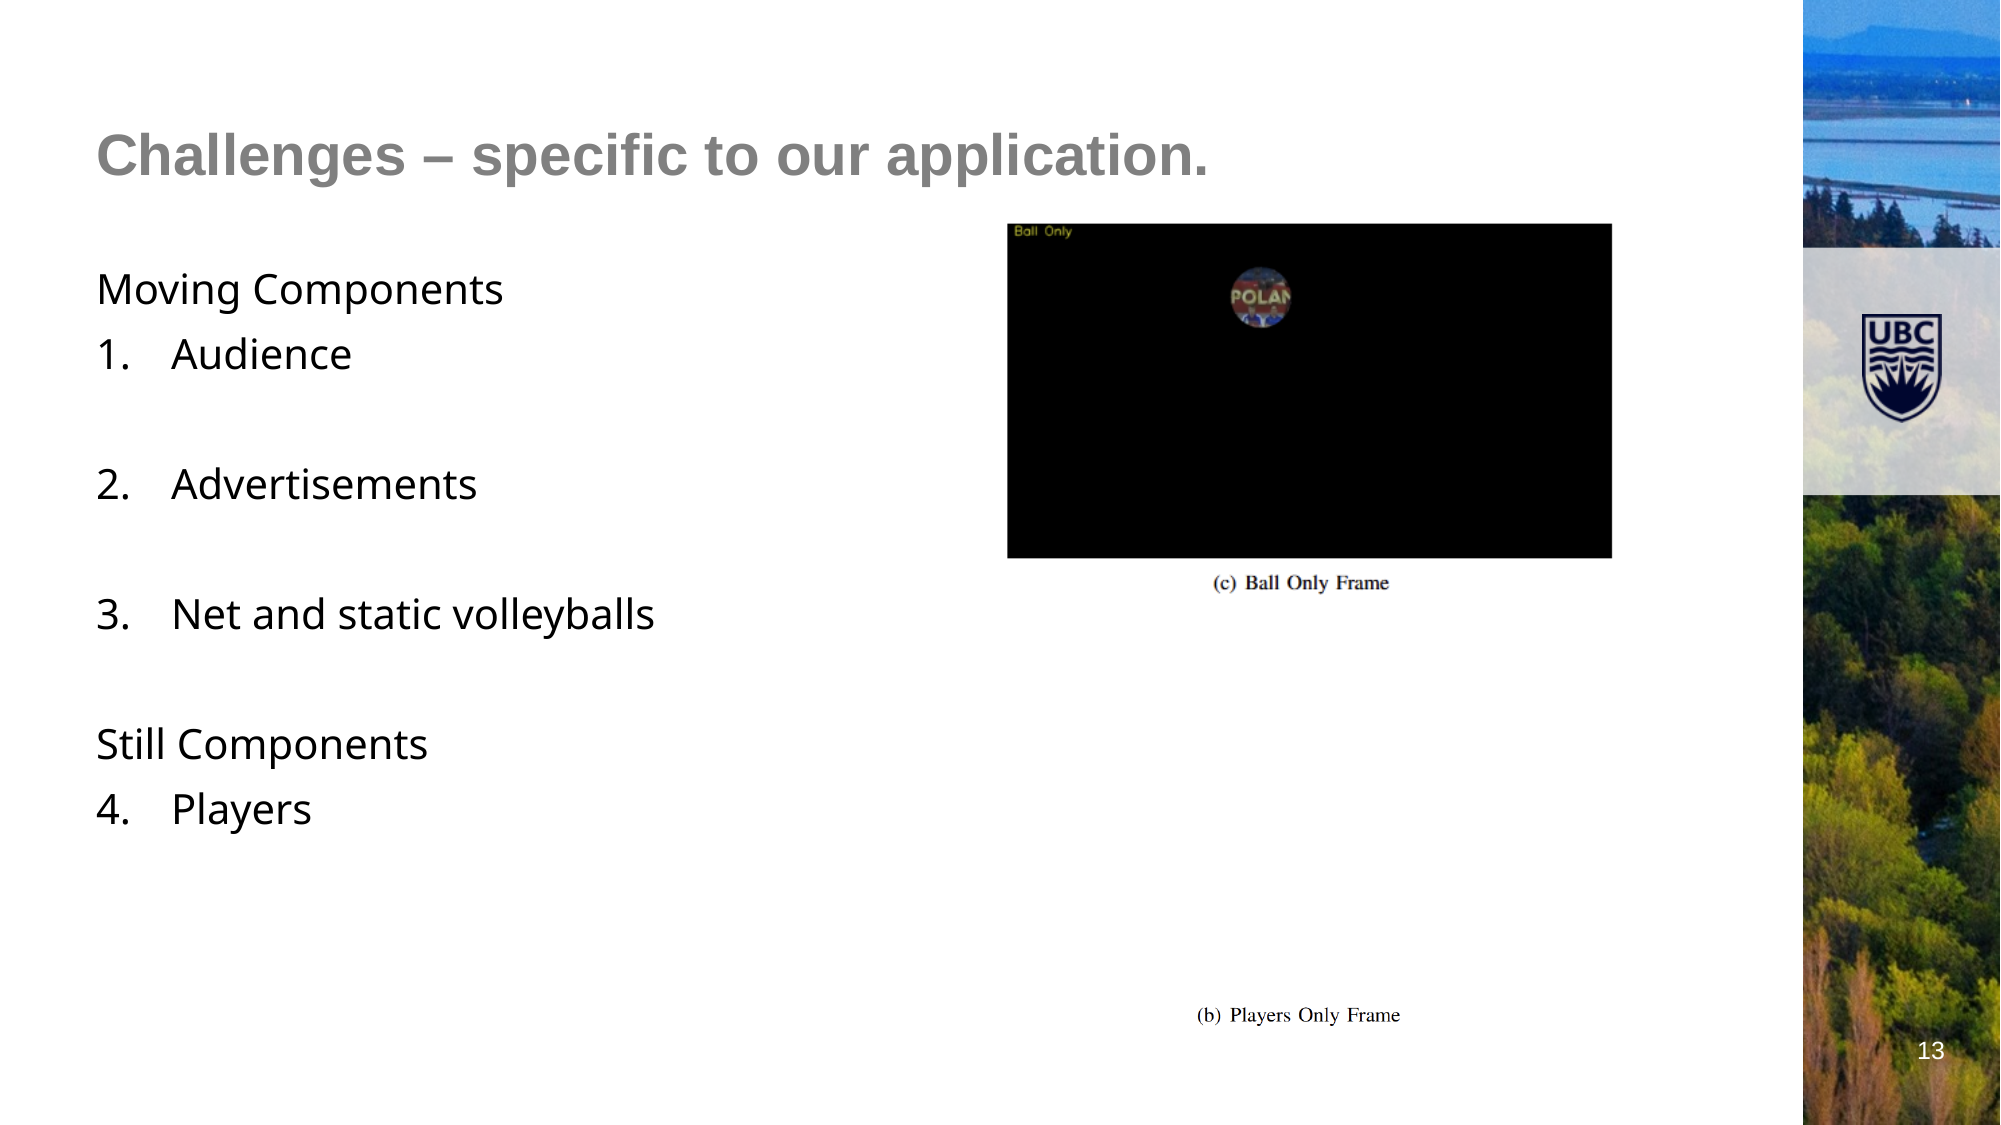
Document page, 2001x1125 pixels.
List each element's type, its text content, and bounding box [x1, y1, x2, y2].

list Moving Components Audience Advertisements Net and static volleyballs Still Components Players [96, 247, 1772, 1051]
title Challenges – specific to our application. [96, 90, 1772, 227]
picture [1862, 314, 1942, 423]
picture [1803, 496, 2000, 1125]
picture [989, 623, 1623, 1036]
picture [989, 209, 1627, 604]
picture [1803, 0, 2000, 247]
